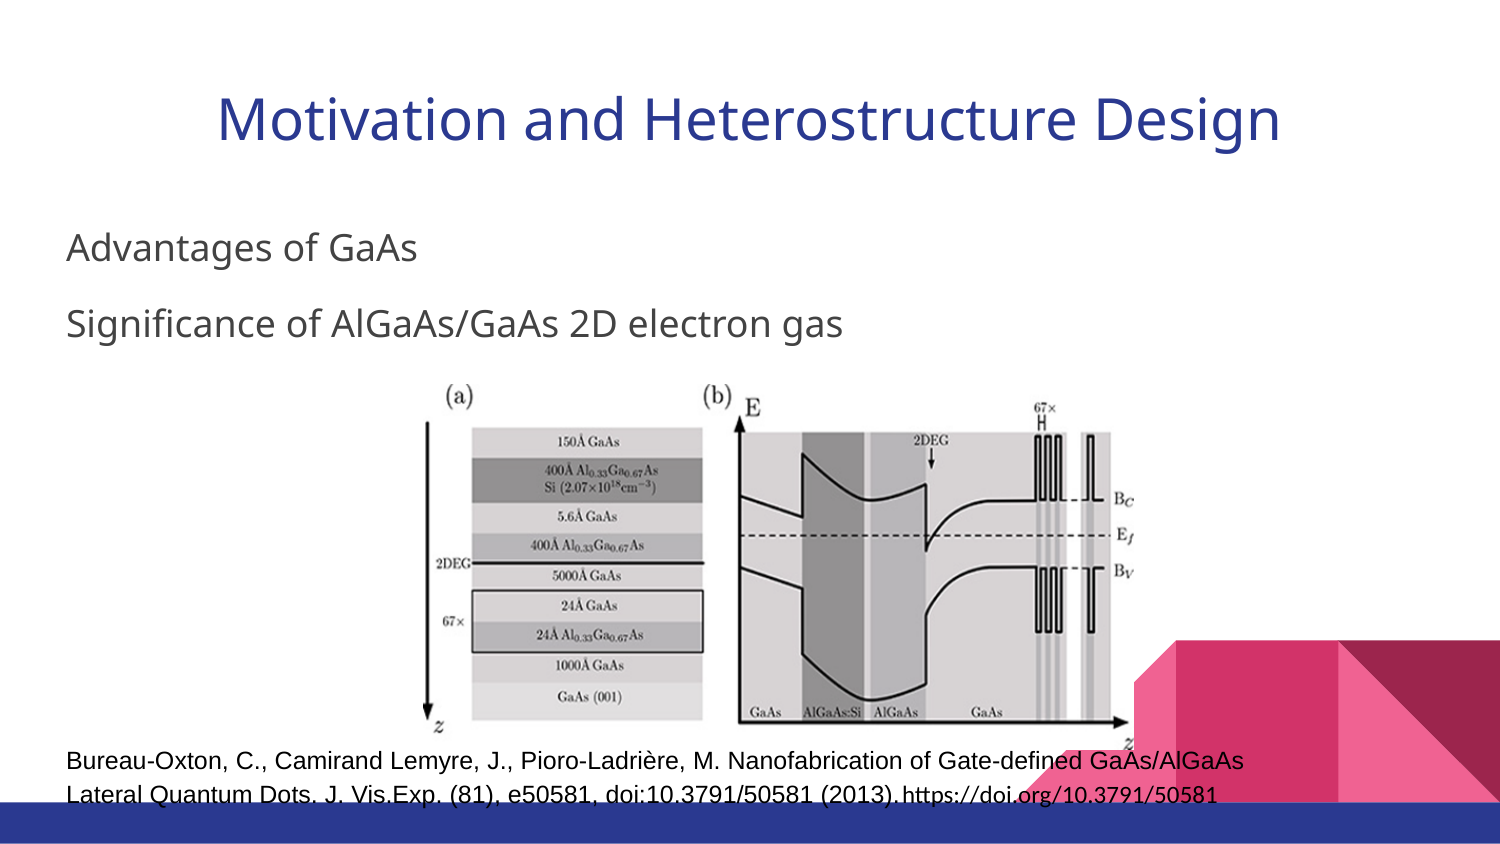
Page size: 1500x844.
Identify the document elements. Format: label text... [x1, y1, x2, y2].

picture [423, 384, 1135, 750]
text_box Bureau-Oxton, C., Camirand Lemyre, J., Pioro-Ladrière, M. Nanofabrication of Gate-defined GaAs/AlGaAs Lateral Quantum Dots. J. Vis.Exp. (81), e50581, doi:10.3791/50581 (2013).https://doi.org/10.3791/50581 [51, 724, 1289, 844]
title Motivation and Heterostructure Design [51, 67, 1449, 167]
list Advantages of GaAs Significance of AlGaAs/GaAs 2D electron gas [51, 201, 1449, 750]
